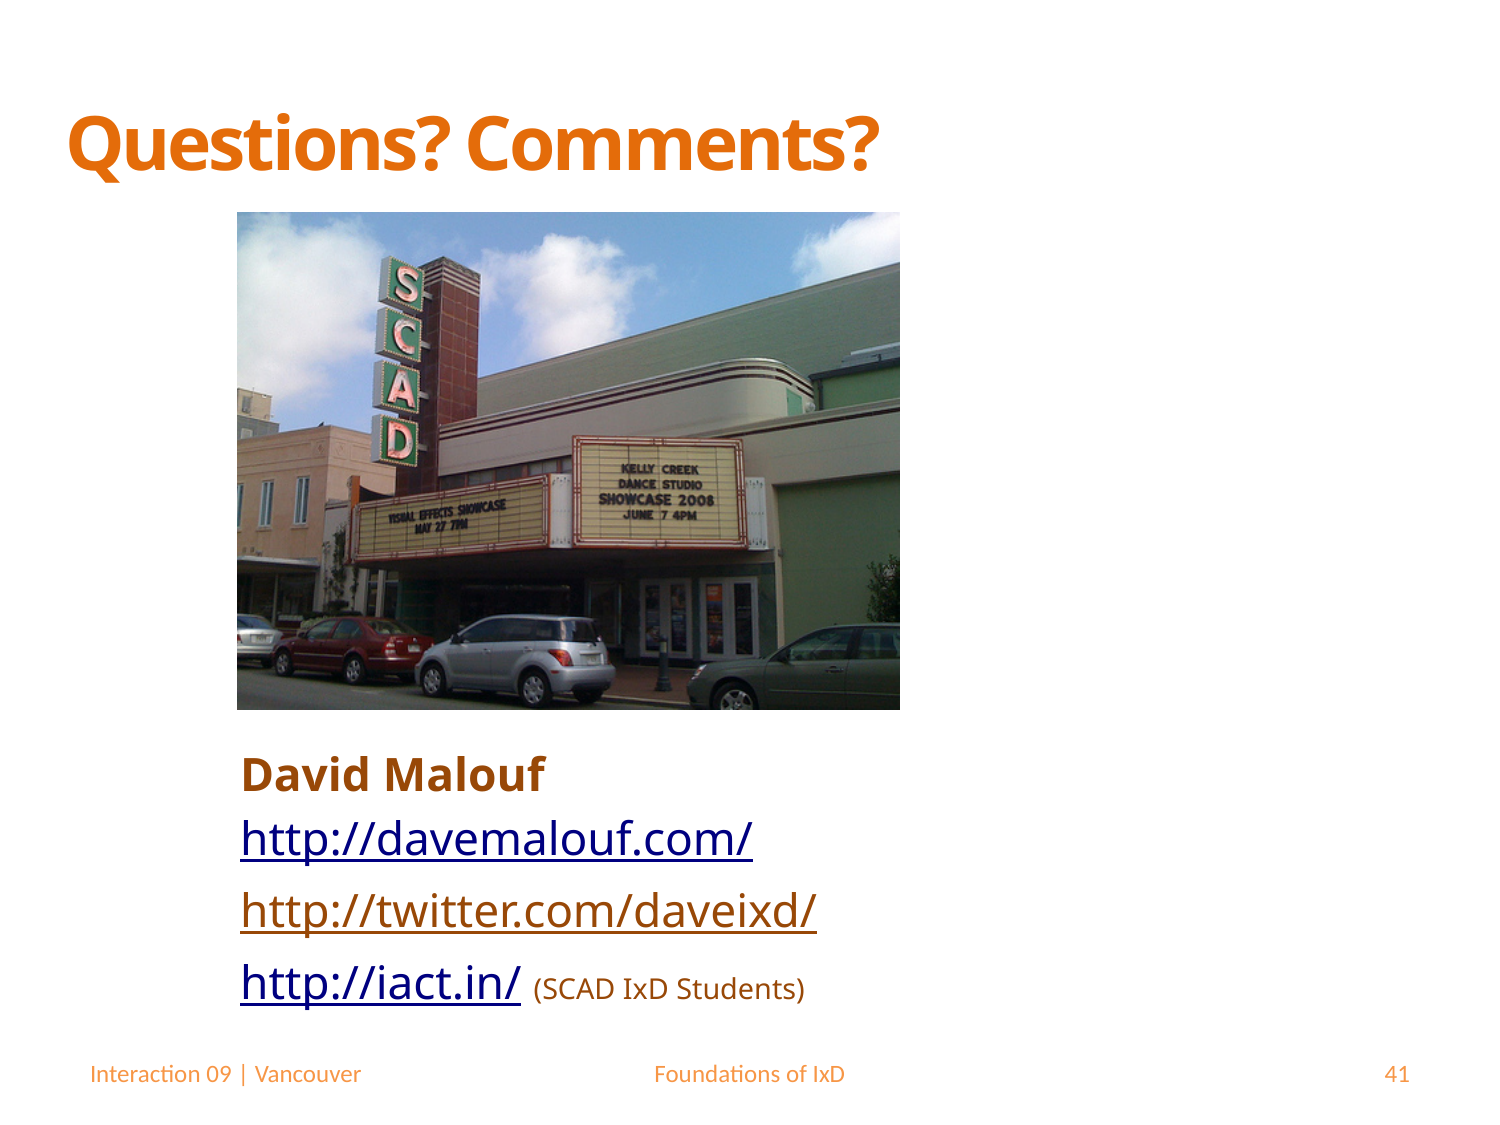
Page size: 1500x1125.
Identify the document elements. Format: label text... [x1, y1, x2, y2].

title Questions? Comments? [50, 87, 1325, 238]
footer Foundations of IxD [512, 1042, 988, 1103]
subtitle David Malouf http://davemalouf.com/ http://twitter.com/daveixd/ http://iact.in/ (SCAD IxD Students) [225, 737, 1275, 1025]
slide_number 41 [1074, 1042, 1425, 1103]
picture [237, 212, 901, 710]
slide_number Interaction 09 | Vancouver [75, 1042, 425, 1103]
